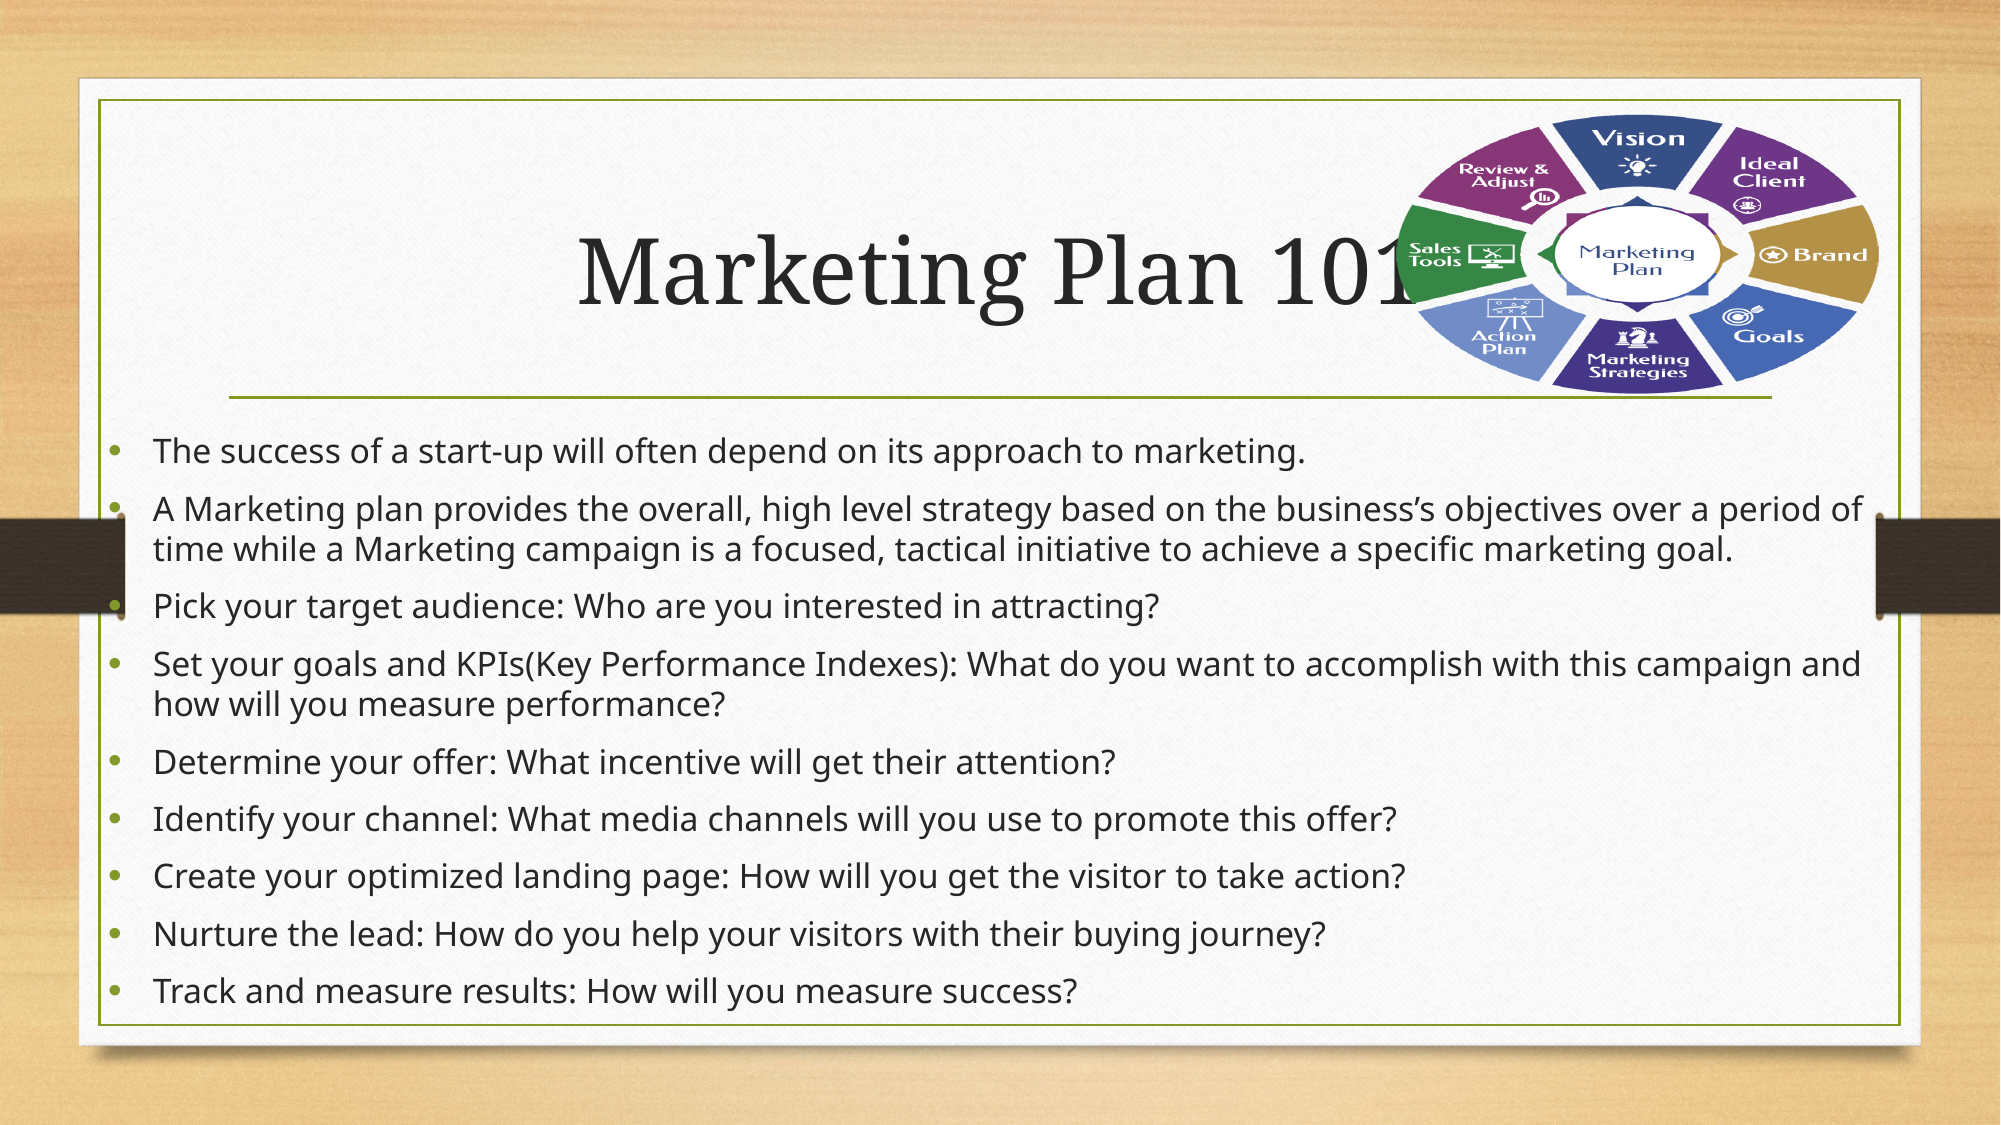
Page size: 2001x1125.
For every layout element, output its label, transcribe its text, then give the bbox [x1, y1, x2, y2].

list The success of a start-up will often depend on its approach to marketing. A Marketing plan provides the overall, high level strategy based on the business’s objectives over a period of time while a Marketing campaign is a focused, tactical initiative to achieve a specific marketing goal. Pick your target audience: Who are you interested in attracting? Set your goals and KPIs(Key Performance Indexes): What do you want to accomplish with this campaign and how will you measure performance? Determine your offer: What incentive will get their attention? Identify your channel: What media channels will you use to promote this offer? Create your optimized landing page: How will you get the visitor to take action? Nurture the lead: How do you help your visitors with their buying journey? Track and measure results: How will you measure success? [93, 422, 1880, 1023]
title Marketing Plan 101 [212, 161, 1388, 375]
picture [0, 0, 2001, 1125]
